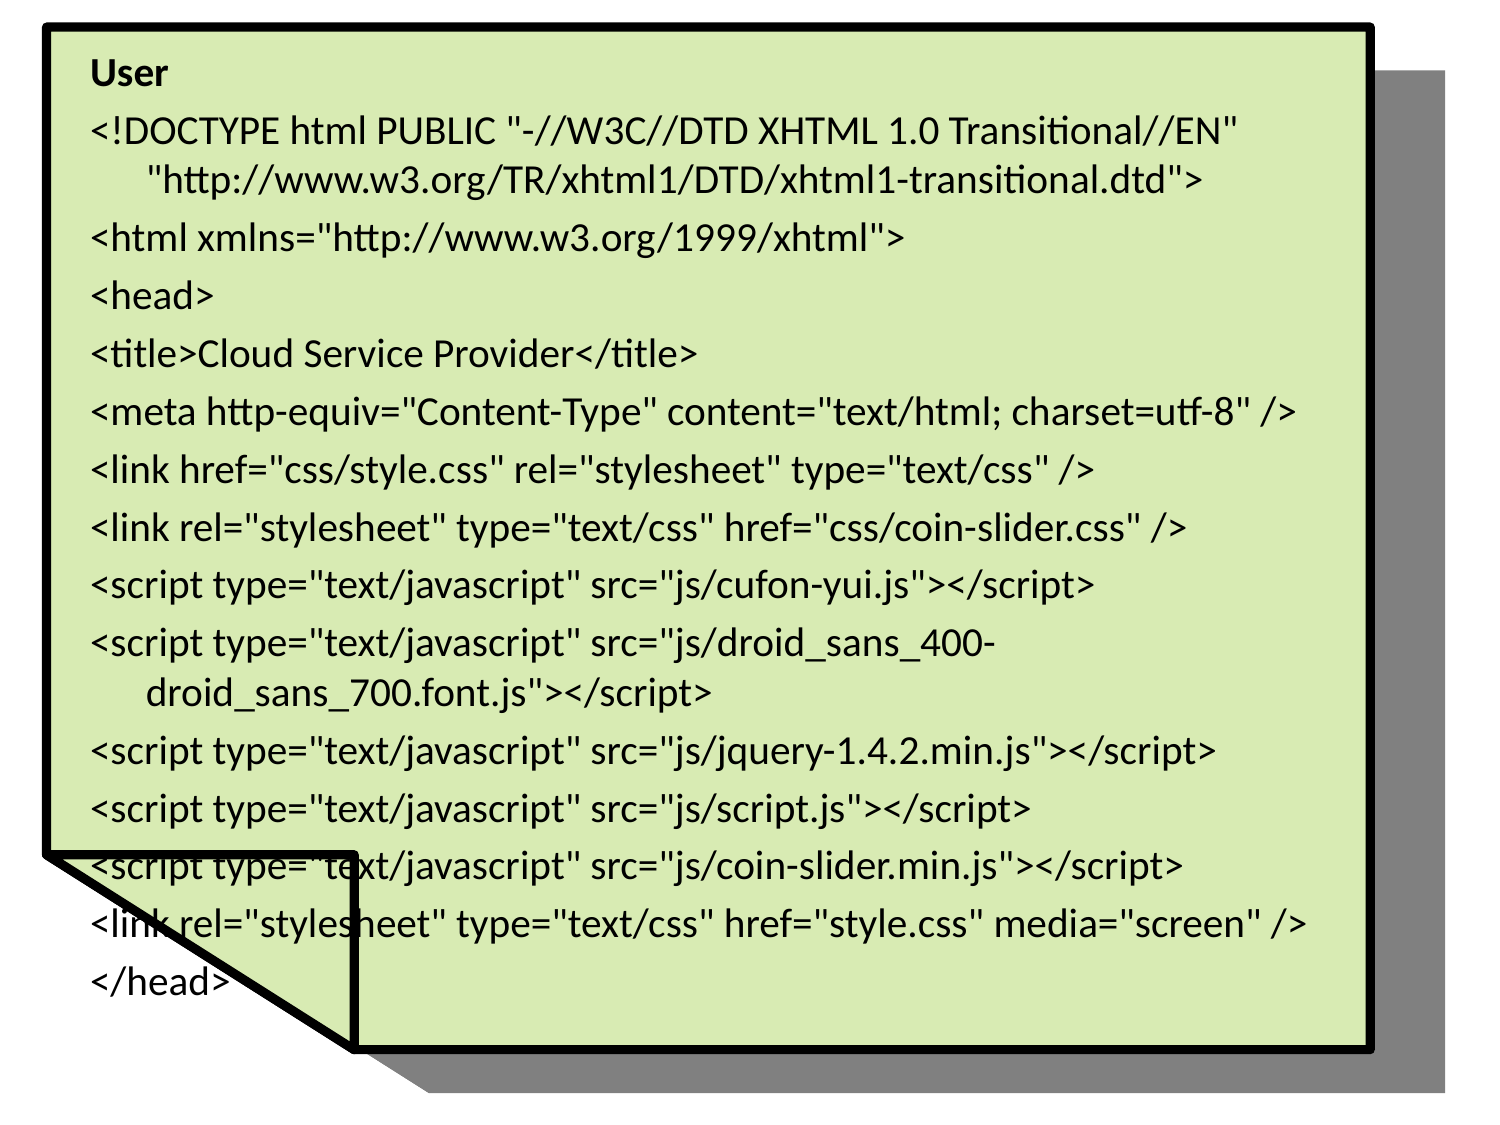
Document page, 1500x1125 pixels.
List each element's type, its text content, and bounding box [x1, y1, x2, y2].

list User <!DOCTYPE html PUBLIC "-//W3C//DTD XHTML 1.0 Transitional//EN" "http://www.w3.org/TR/xhtml1/DTD/xhtml1-transitional.dtd"> <html xmlns="http://www.w3.org/1999/xhtml"> <head> <title>Cloud Service Provider</title> <meta http-equiv="Content-Type" content="text/html; charset=utf-8" /> <link href="css/style.css" rel="stylesheet" type="text/css" /> <link rel="stylesheet" type="text/css" href="css/coin-slider.css" /> <script type="text/javascript" src="js/cufon-yui.js"></script> <script type="text/javascript" src="js/droid_sans_400-droid_sans_700.font.js"></script> <script type="text/javascript" src="js/jquery-1.4.2.min.js"></script> <script type="text/javascript" src="js/script.js"></script> <script type="text/javascript" src="js/coin-slider.min.js"></script> <link rel="stylesheet" type="text/css" href="style.css" media="screen" /> </head> [75, 37, 1338, 1063]
